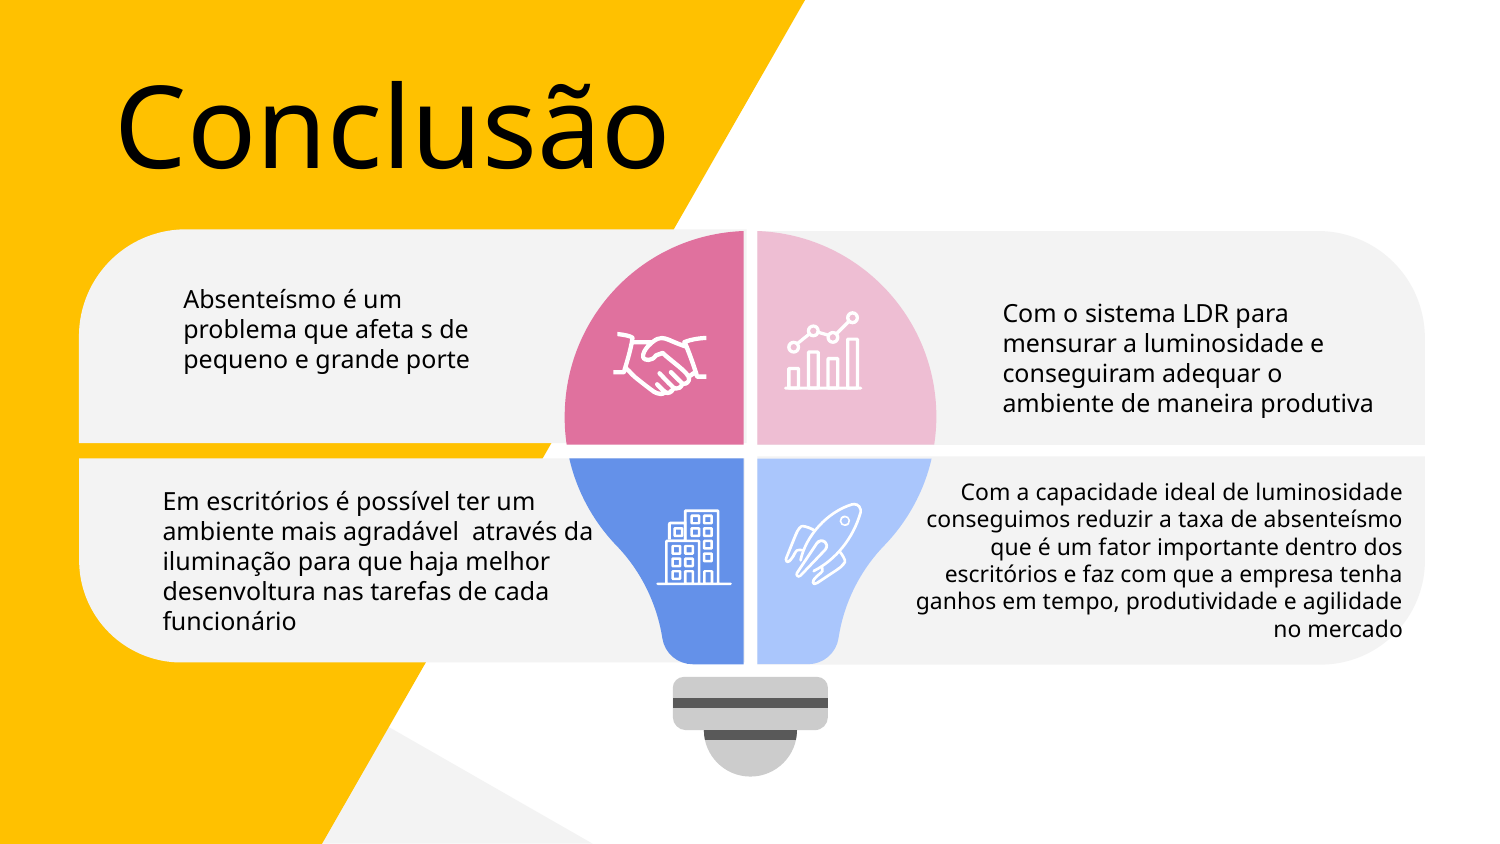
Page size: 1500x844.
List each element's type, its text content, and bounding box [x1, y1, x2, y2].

text_box [672, 709, 828, 731]
text_box [757, 231, 937, 445]
text_box [811, 541, 890, 665]
title Conclusão [99, 39, 963, 343]
text_box [564, 231, 744, 445]
text_box Com o sistema LDR para mensurar a luminosidade e conseguiram adequar o ambiente de maneira produtiva [987, 282, 1401, 394]
text_box Com a capacidade ideal de luminosidade conseguimos reduzir a taxa de absenteísmo que é um fator importante dentro dos escritórios e faz com que a empresa tenha ganhos em tempo, produtividade e agilidade no mercado [890, 462, 1419, 665]
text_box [655, 509, 733, 586]
text_box [704, 740, 796, 777]
text_box Absenteísmo é um problema que afeta s de pequeno e grande porte [168, 269, 497, 380]
text_box [79, 458, 681, 663]
text_box [672, 698, 828, 709]
text_box [757, 458, 932, 665]
text_box [703, 730, 798, 740]
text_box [783, 310, 863, 390]
text_box [613, 331, 707, 397]
text_box [771, 231, 1425, 445]
text_box [569, 458, 744, 665]
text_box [783, 502, 863, 586]
text_box [672, 676, 828, 698]
text_box [78, 229, 747, 444]
text_box Em escritórios é possível ter um ambiente mais agradável através da iluminação para que haja melhor desenvoltura nas tarefas de cada funcionário [147, 470, 637, 582]
text_box [757, 456, 1425, 596]
